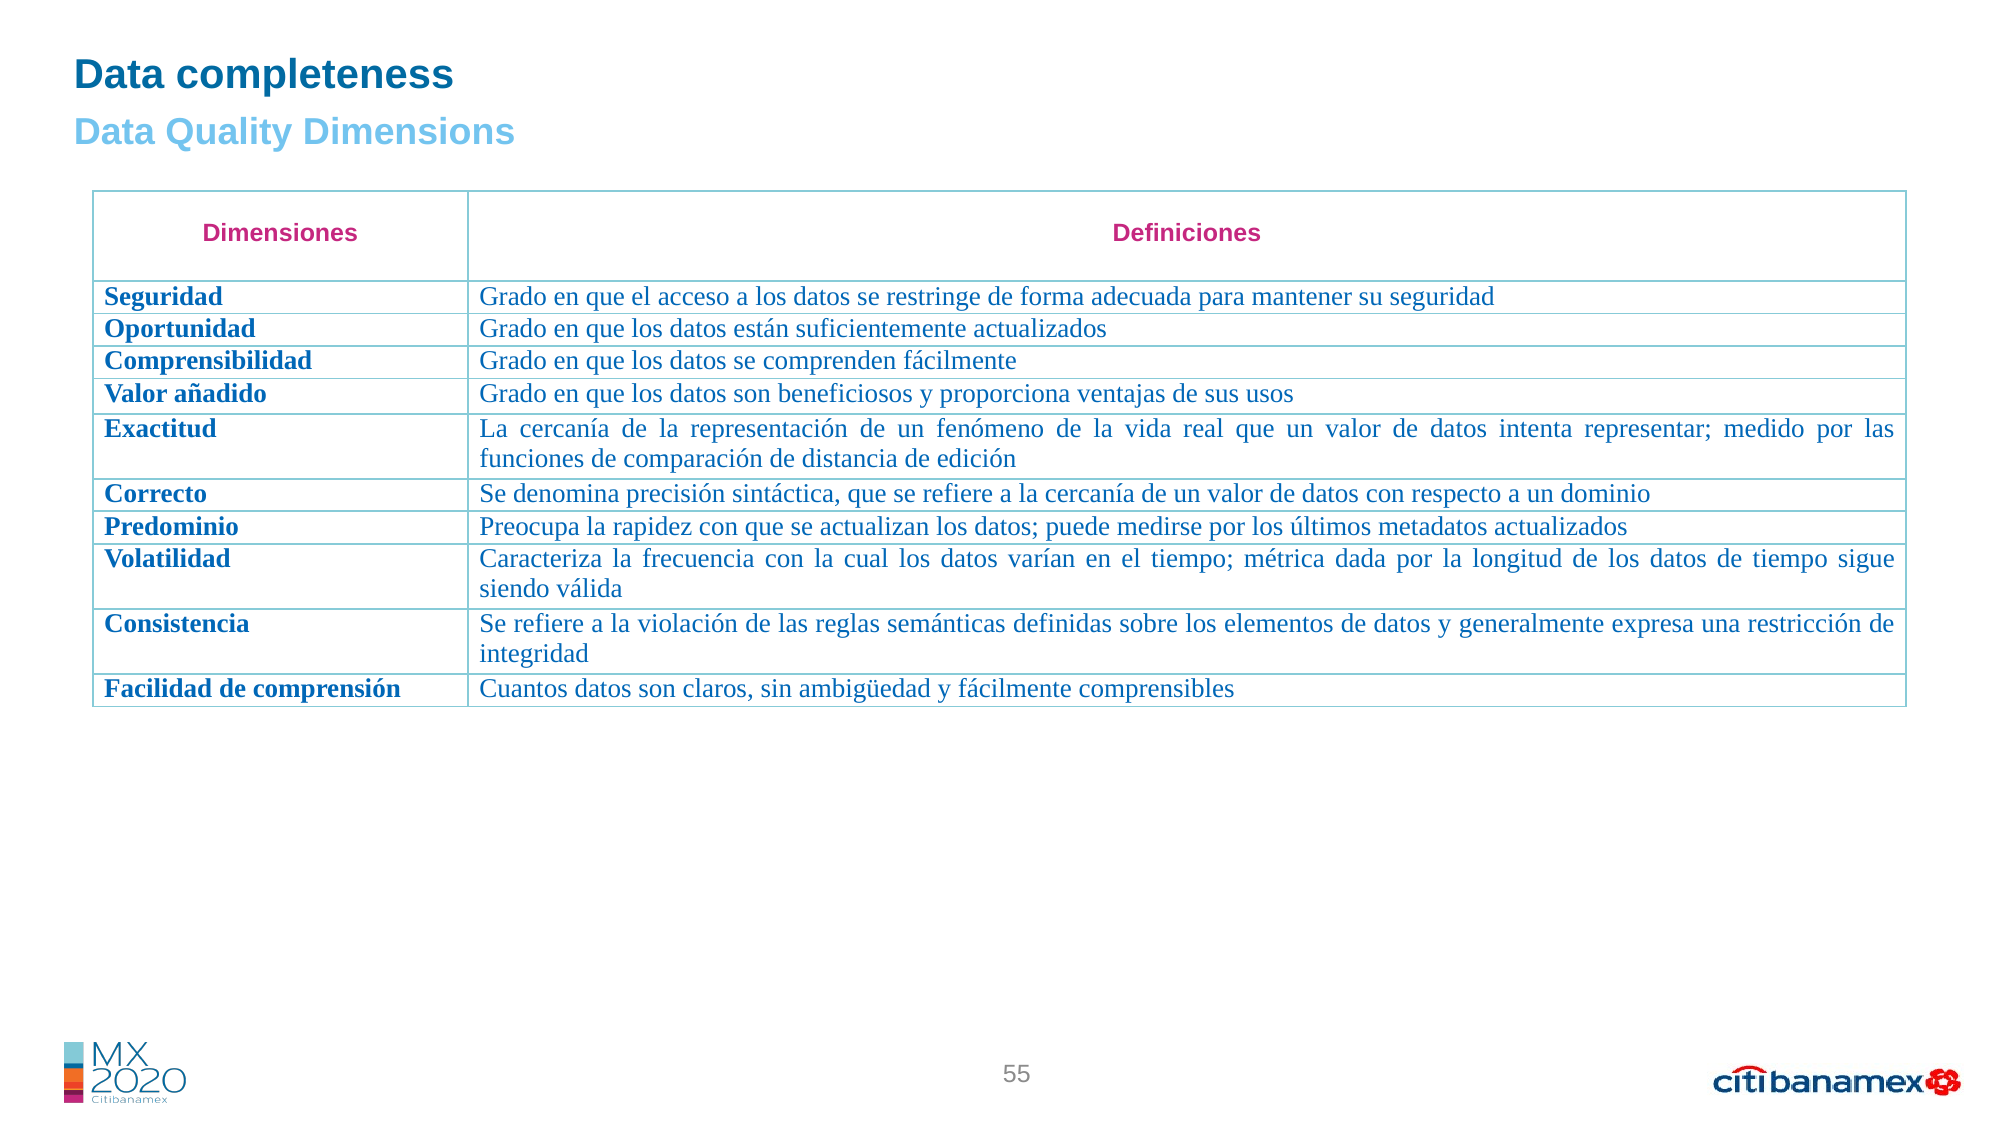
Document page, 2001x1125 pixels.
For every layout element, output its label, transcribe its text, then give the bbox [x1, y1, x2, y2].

table_cell Facilidad de comprensión [94, 675, 467, 706]
table_cell Caracteriza la frecuencia con la cual los datos varían en el tiempo; métrica dada por la longitud de los datos de tiempo sigue siendo válida [469, 545, 1905, 608]
table_cell Exactitud [94, 415, 467, 478]
text_box Data completeness [66, 38, 1311, 104]
table_cell Se refiere a la violación de las reglas semánticas definidas sobre los elementos de datos y generalmente expresa una restricción de integridad [469, 610, 1905, 673]
table_cell Consistencia [94, 610, 467, 673]
table_cell La cercanía de la representación de un fenómeno de la vida real que un valor de datos intenta representar; medido por las funciones de comparación de distancia de edición [469, 415, 1905, 478]
table_header Definiciones [469, 192, 1905, 280]
table_cell Grado en que el acceso a los datos se restringe de forma adecuada para mantener su seguridad [469, 282, 1905, 313]
table_cell Se denomina precisión sintáctica, que se refiere a la cercanía de un valor de datos con respecto a un dominio [469, 480, 1905, 510]
table_cell Seguridad [94, 282, 467, 313]
text_box Data Quality Dimensions [66, 100, 942, 160]
picture [64, 1042, 186, 1103]
table_cell Cuantos datos son claros, sin ambigüedad y fácilmente comprensibles [469, 675, 1905, 706]
table_cell Grado en que los datos están suficientemente actualizados [469, 314, 1905, 345]
table_cell Predominio [94, 512, 467, 543]
picture [1707, 1063, 1964, 1097]
picture [97, 1042, 117, 1060]
picture [131, 1042, 144, 1050]
table_cell Preocupa la rapidez con que se actualizan los datos; puede medirse por los últimos metadatos actualizados [469, 512, 1905, 543]
table_cell Grado en que los datos son beneficiosos y proporciona ventajas de sus usos [469, 379, 1905, 413]
table_cell Comprensibilidad [94, 347, 467, 378]
table_cell Oportunidad [94, 314, 467, 345]
table_cell Correcto [94, 480, 467, 510]
table_cell Valor añadido [94, 379, 467, 413]
table_header Dimensiones [94, 192, 467, 280]
table_cell Grado en que los datos se comprenden fácilmente [469, 347, 1905, 378]
table_cell Volatilidad [94, 545, 467, 608]
